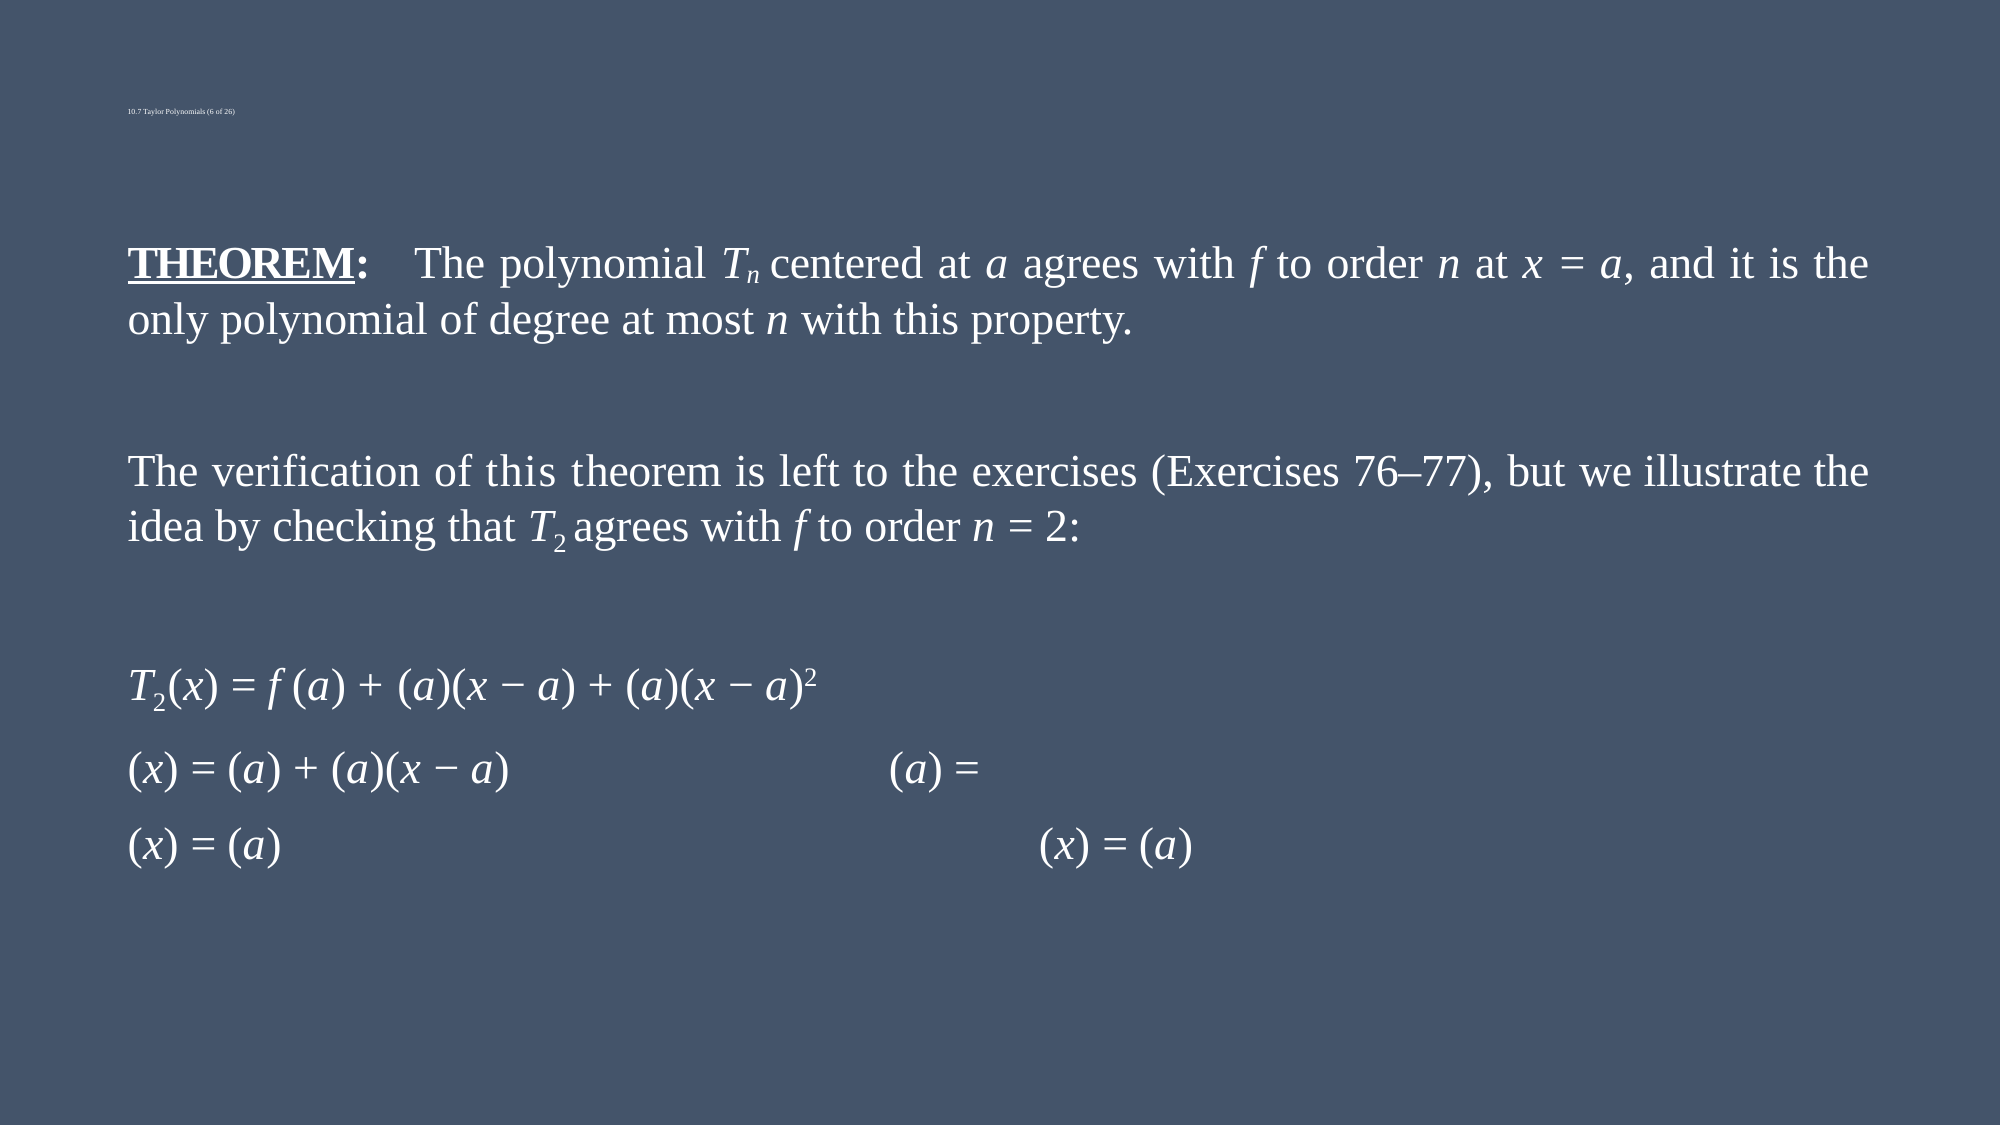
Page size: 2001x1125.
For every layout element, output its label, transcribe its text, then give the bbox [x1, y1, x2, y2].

title 10.7 Taylor Polynomials (6 of 26) [112, 99, 1775, 203]
